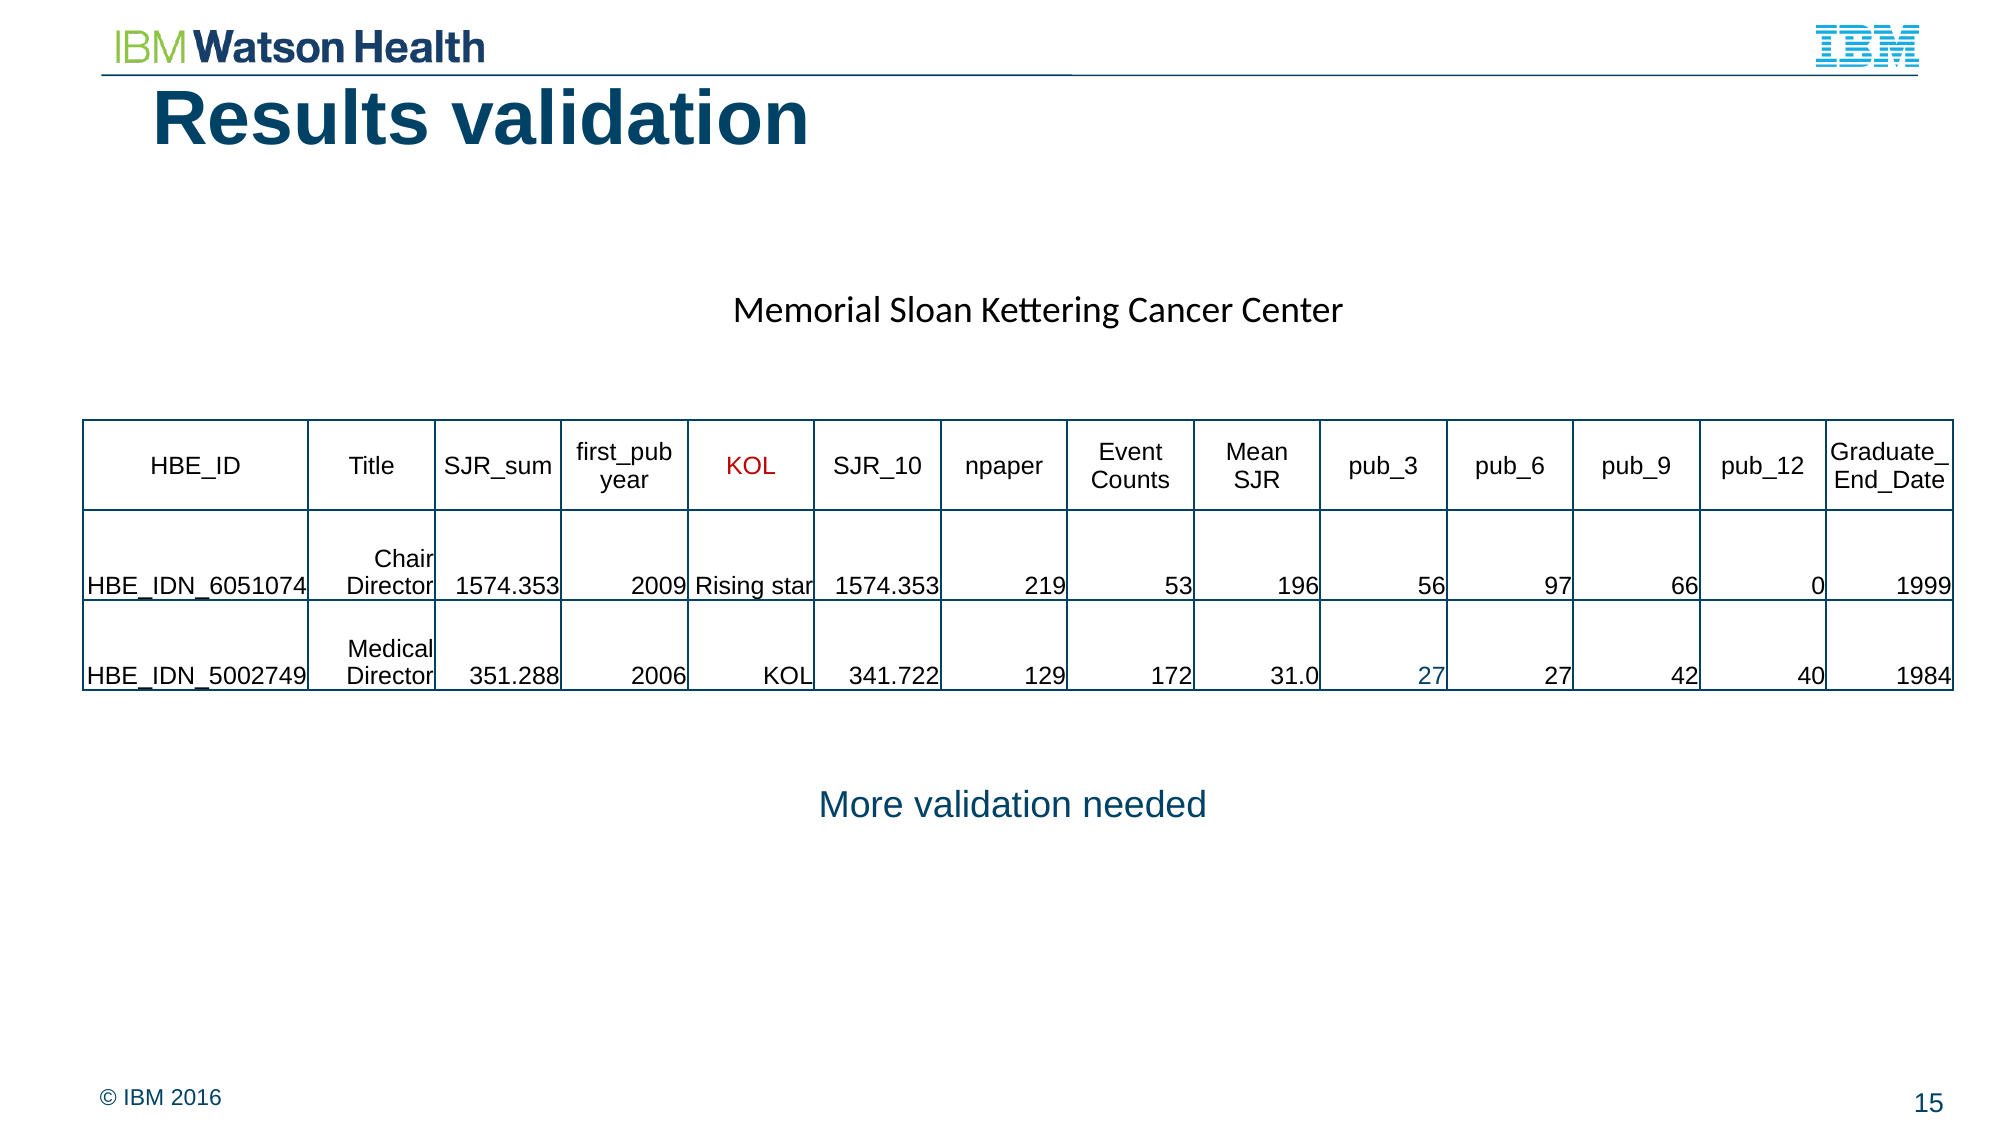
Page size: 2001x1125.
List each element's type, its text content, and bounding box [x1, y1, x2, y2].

table_cell 53 [1068, 511, 1193, 599]
table_cell HBE_IDN_5002749 [84, 601, 307, 689]
table_cell 40 [1701, 601, 1825, 689]
table_cell 1574.353 [815, 511, 940, 599]
table_header pub_3 [1321, 421, 1446, 509]
table_cell Chair Director [309, 511, 434, 599]
table_cell KOL [689, 601, 813, 689]
table_cell 219 [942, 511, 1066, 599]
table_cell Rising star [689, 511, 813, 599]
table_cell 2009 [562, 511, 687, 599]
table_cell 31.0 [1195, 601, 1319, 689]
table_header SJR_sum [436, 421, 560, 509]
table_cell 1999 [1827, 511, 1952, 599]
text_box More validation needed [401, 772, 1635, 833]
table_header Graduate_End_Date [1827, 421, 1952, 509]
table_cell 1574.353 [436, 511, 560, 599]
table_cell 97 [1448, 511, 1572, 599]
table_cell Medical Director [309, 601, 434, 689]
table_header pub_12 [1701, 421, 1825, 509]
picture [1816, 25, 1919, 67]
table_cell 66 [1574, 511, 1699, 599]
table_header Event Counts [1068, 421, 1193, 509]
table_header pub_6 [1448, 421, 1572, 509]
table_header first_pub year [562, 421, 687, 509]
table_header npaper [942, 421, 1066, 509]
table_header KOL [689, 421, 813, 509]
table_cell 172 [1068, 601, 1193, 689]
table_cell 129 [942, 601, 1066, 689]
table_cell 341.722 [815, 601, 940, 689]
table_header Mean SJR [1195, 421, 1319, 509]
table_cell 27 [1321, 601, 1446, 689]
text_box Memorial Sloan Kettering Cancer Center [718, 277, 1360, 337]
table_cell 351.288 [436, 601, 560, 689]
table_cell 27 [1448, 601, 1572, 689]
table_cell HBE_IDN_6051074 [84, 511, 307, 599]
table_cell 42 [1574, 601, 1699, 689]
table_cell 0 [1701, 511, 1825, 599]
table_header Title [309, 421, 434, 509]
table_cell 2006 [562, 601, 687, 689]
table_cell 196 [1195, 511, 1319, 599]
table_header SJR_10 [815, 421, 940, 509]
table_cell 1984 [1827, 601, 1952, 689]
table_cell 56 [1321, 511, 1446, 599]
table_header pub_9 [1574, 421, 1699, 509]
table_header HBE_ID [84, 421, 307, 509]
picture [116, 30, 484, 63]
title Results validation [137, 59, 1863, 278]
